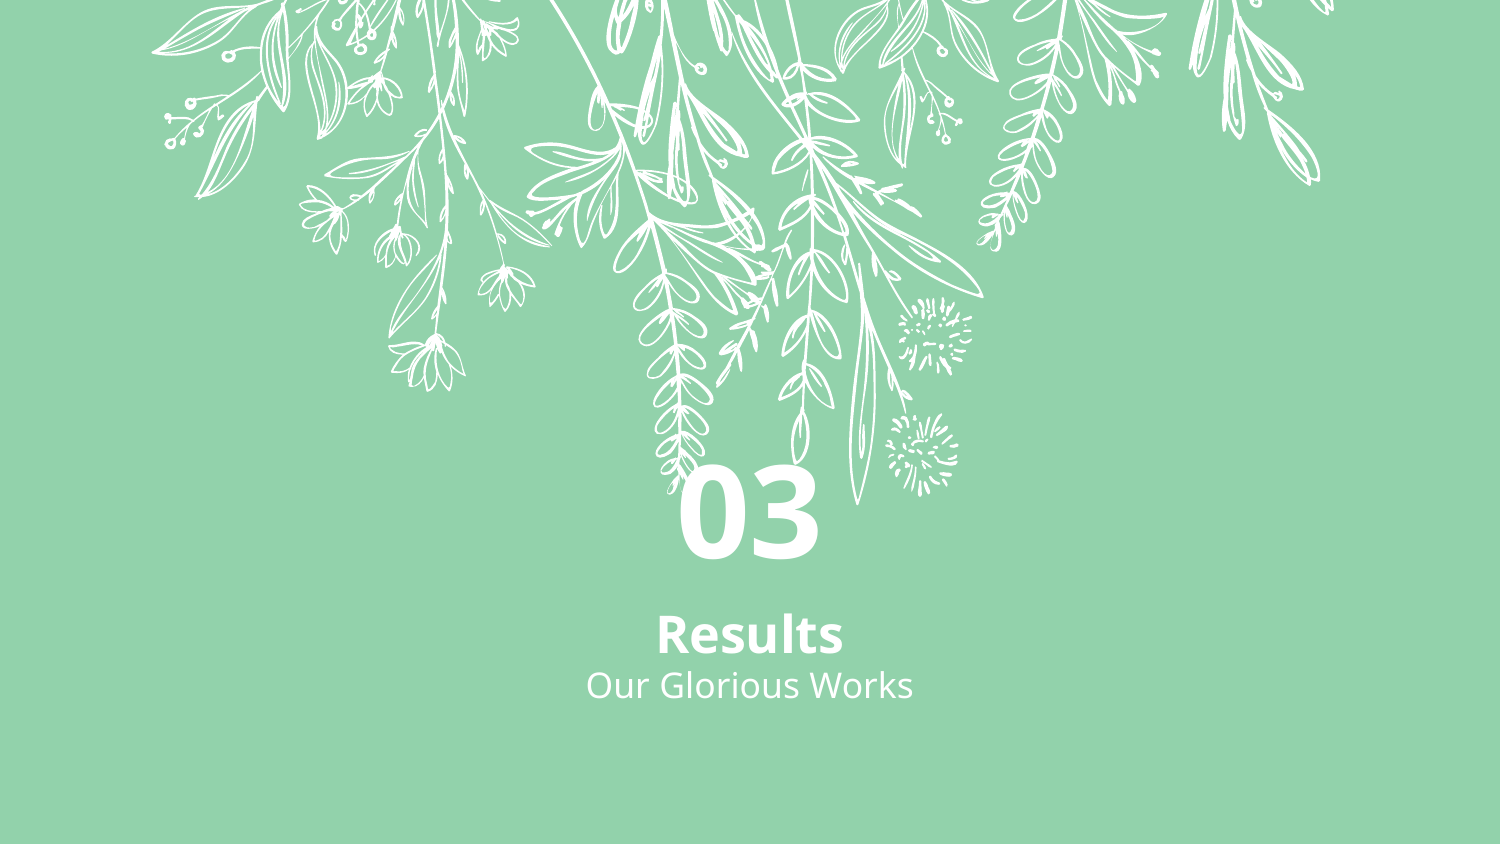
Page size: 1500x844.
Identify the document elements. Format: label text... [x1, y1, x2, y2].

text_box [606, 0, 639, 55]
text_box [353, 42, 368, 56]
title Results [391, 600, 1109, 684]
text_box [331, 0, 365, 31]
subtitle Our Glorious Works [549, 648, 951, 779]
text_box [365, 13, 373, 34]
text_box [1188, 0, 1219, 78]
text_box [1221, 0, 1321, 187]
text_box [524, 0, 702, 495]
text_box [151, 0, 274, 56]
text_box [298, 0, 553, 392]
text_box [355, 30, 359, 40]
text_box [1074, 0, 1167, 106]
text_box [367, 31, 377, 41]
title 03 [51, 446, 1449, 600]
text_box [986, 43, 1000, 83]
text_box [164, 0, 348, 200]
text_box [707, 0, 981, 506]
text_box [986, 0, 1084, 252]
text_box [633, 0, 702, 208]
text_box [1309, 0, 1334, 16]
